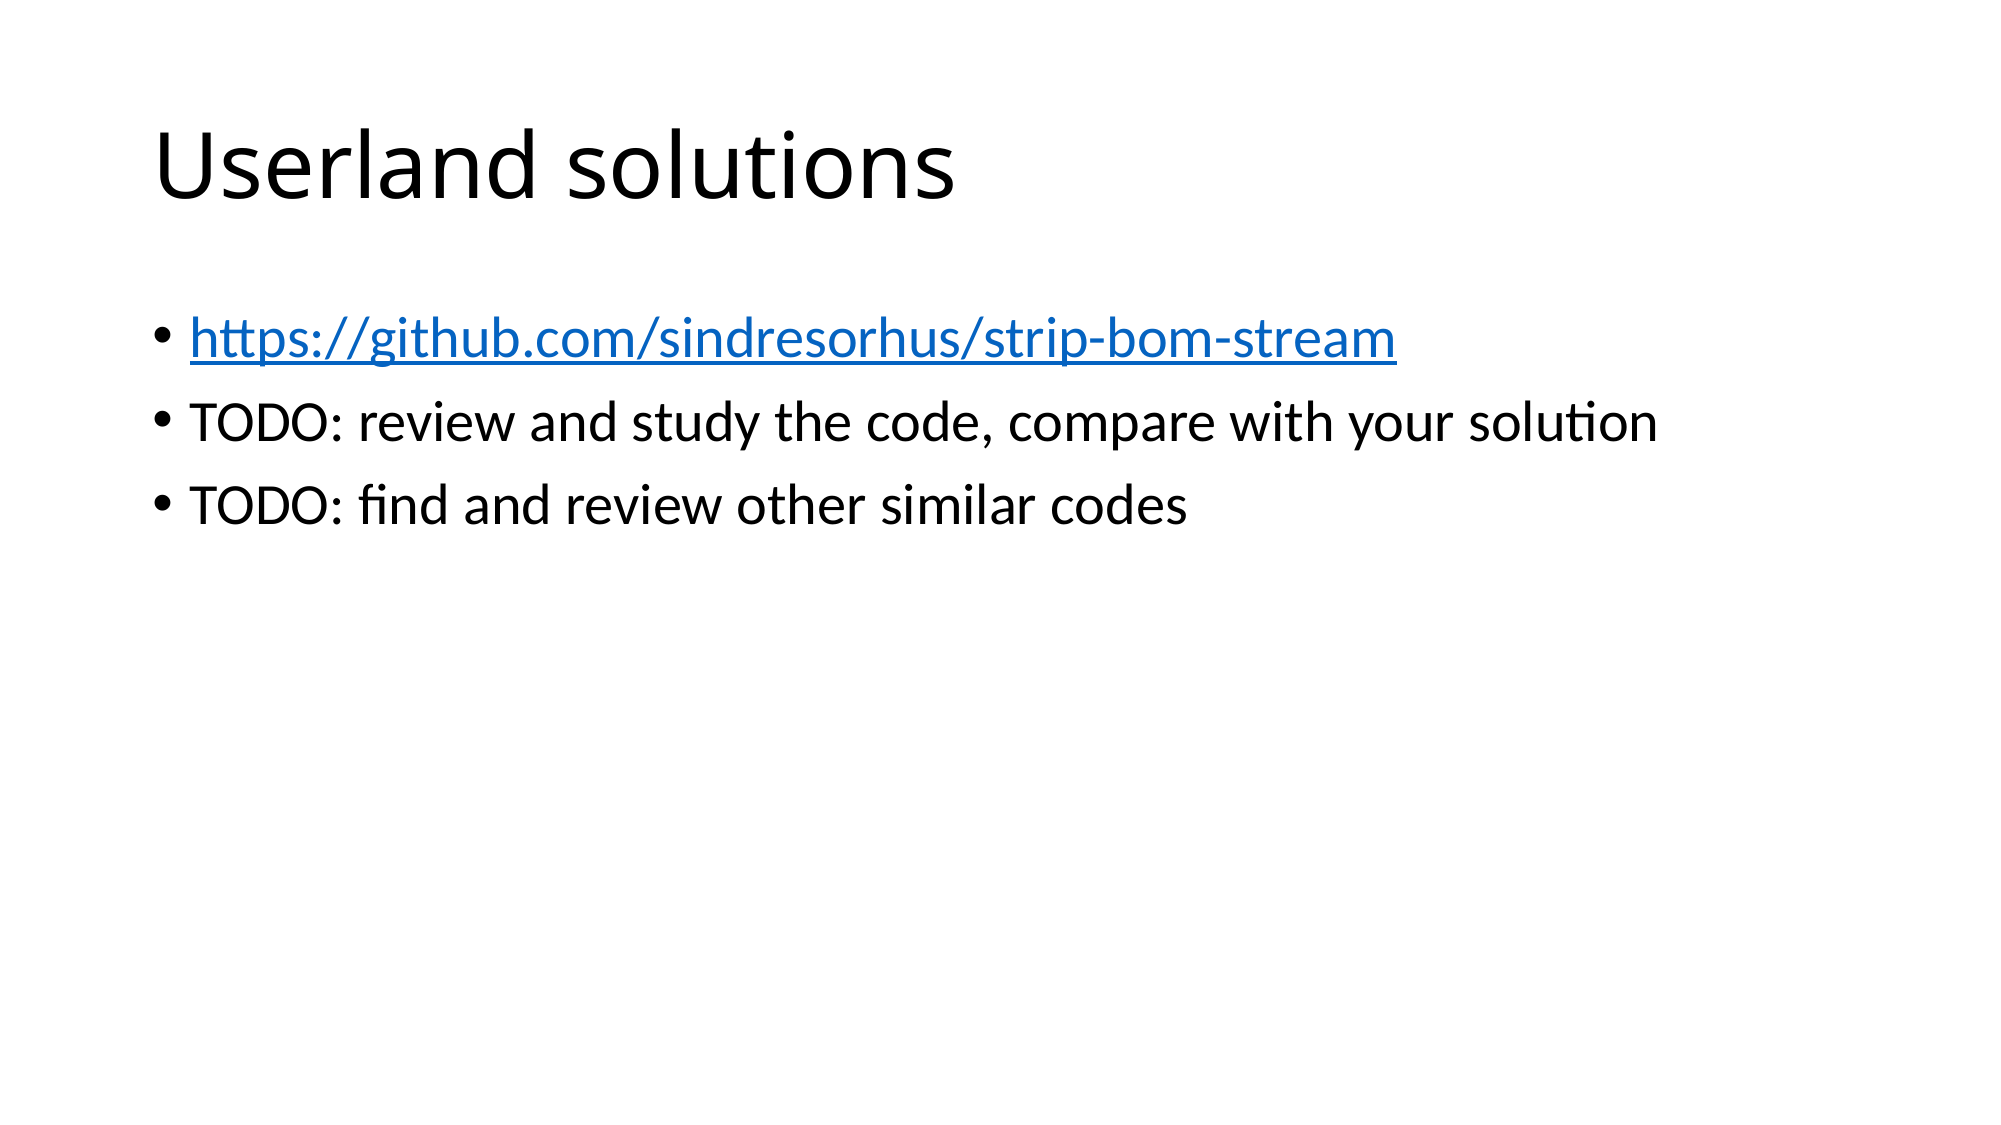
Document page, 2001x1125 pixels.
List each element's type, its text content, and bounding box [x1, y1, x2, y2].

title Userland solutions [137, 59, 1863, 278]
list https://github.com/sindresorhus/strip-bom-stream TODO: review and study the code, compare with your solution TODO: find and review other similar codes [137, 299, 1863, 1014]
